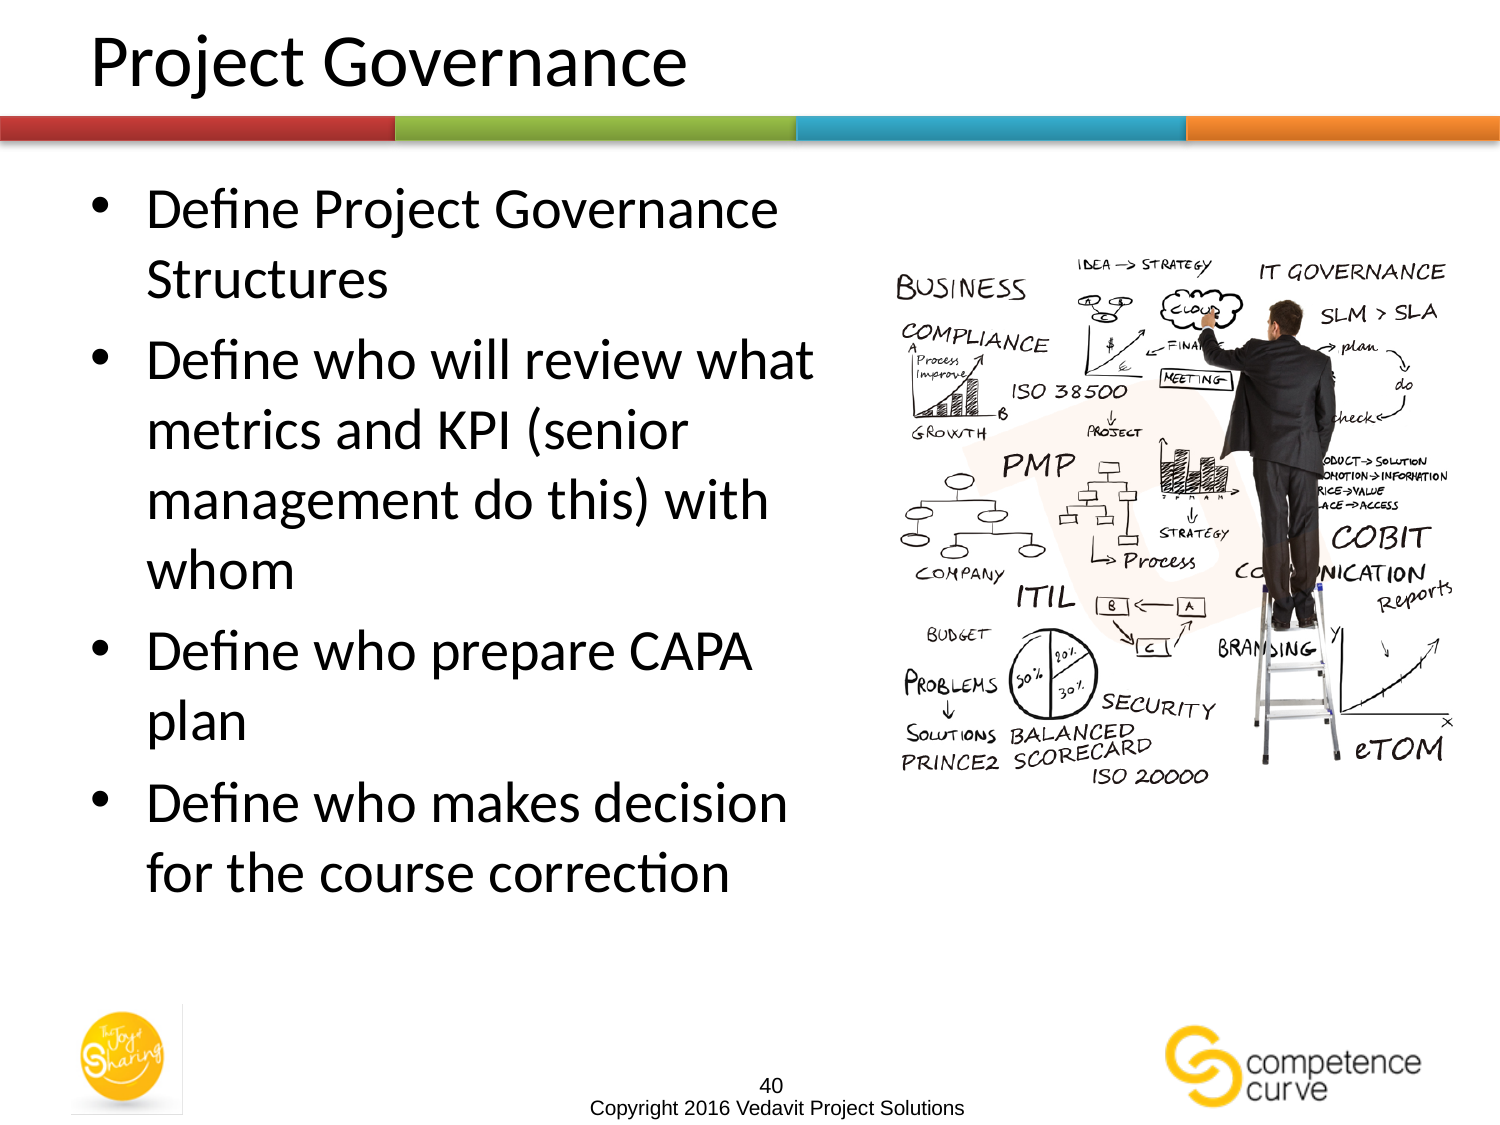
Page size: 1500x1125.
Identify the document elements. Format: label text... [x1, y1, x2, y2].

title Project Governance [74, 0, 1426, 151]
picture [1164, 1023, 1425, 1112]
picture [71, 1004, 184, 1116]
list Define Project Governance Structures Define who will review what metrics and KPI (senior management do this) with whom Define who prepare CAPA plan Define who makes decision for the course correction [74, 162, 851, 1001]
slide_number 40 [596, 1063, 947, 1087]
footer Copyright 2016 Vedavit Project Solutions [575, 1087, 1050, 1125]
picture [886, 249, 1457, 790]
